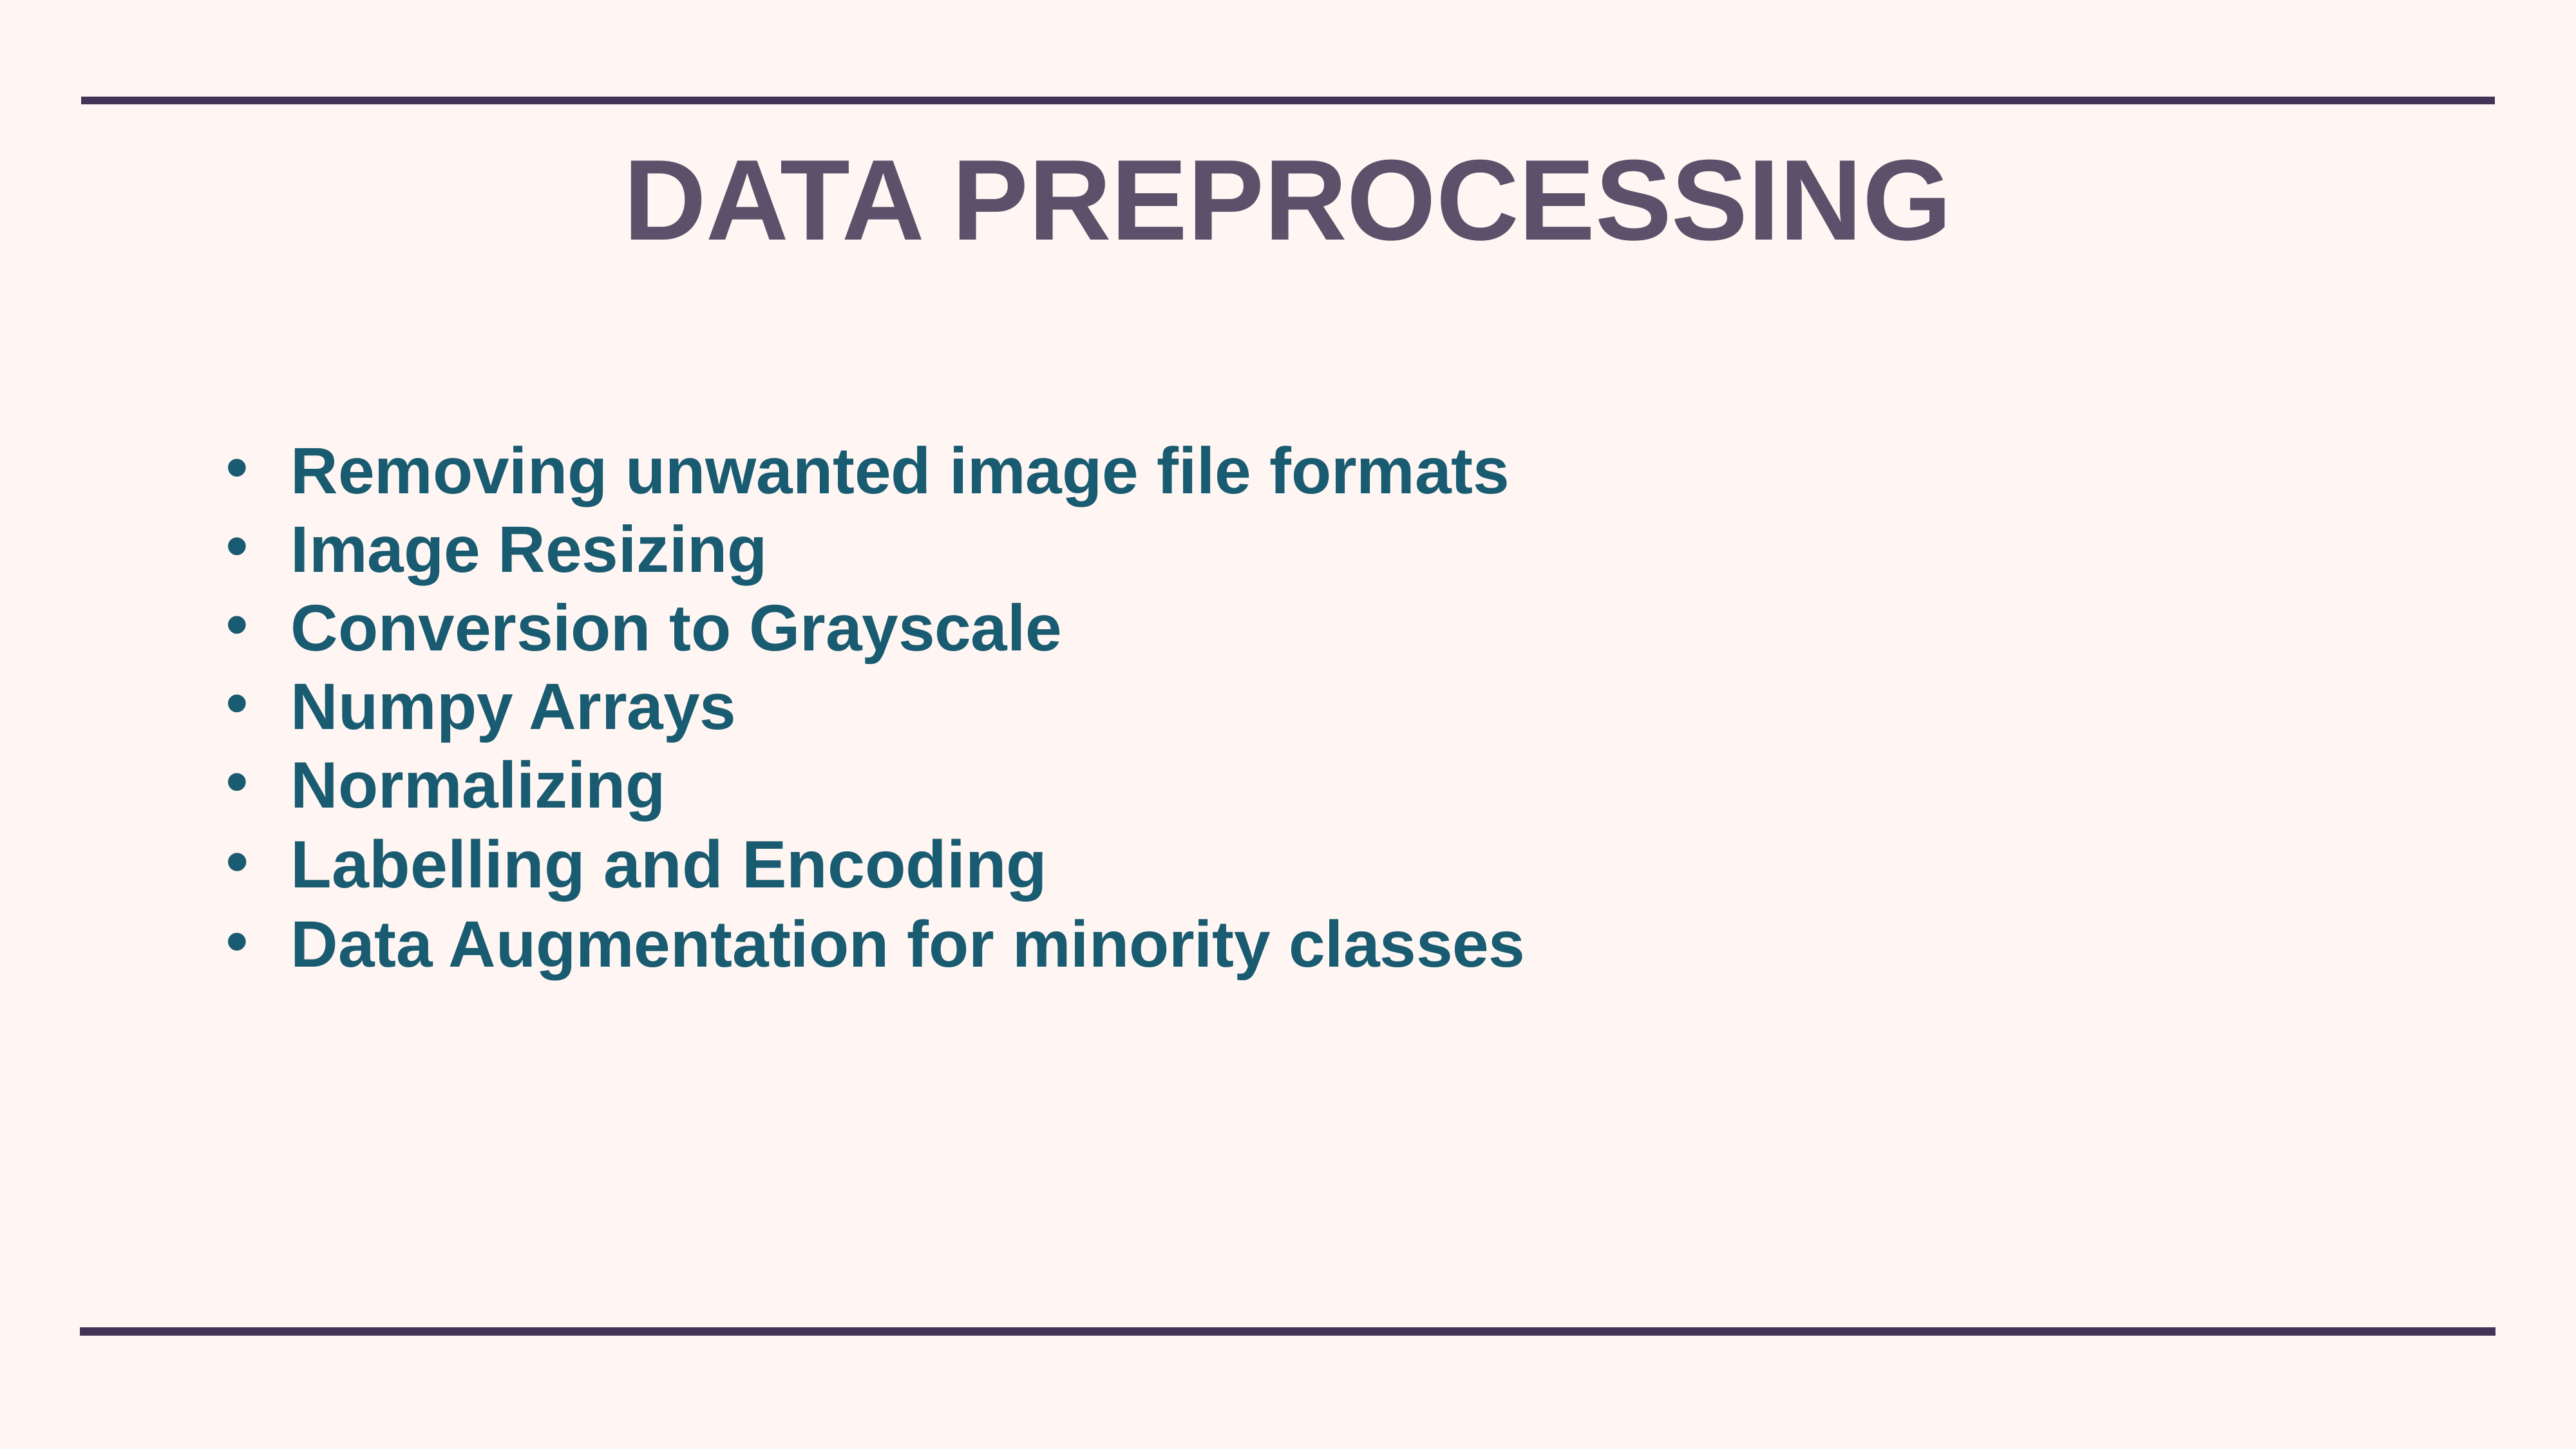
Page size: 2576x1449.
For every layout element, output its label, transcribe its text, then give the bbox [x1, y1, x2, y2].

list Removing unwanted image file formats Image Resizing Conversion to Grayscale Numpy Arrays Normalizing Labelling and Encoding Data Augmentation for minority classes [220, 422, 2356, 1086]
title DATA PREPROCESSING [220, 135, 2356, 310]
